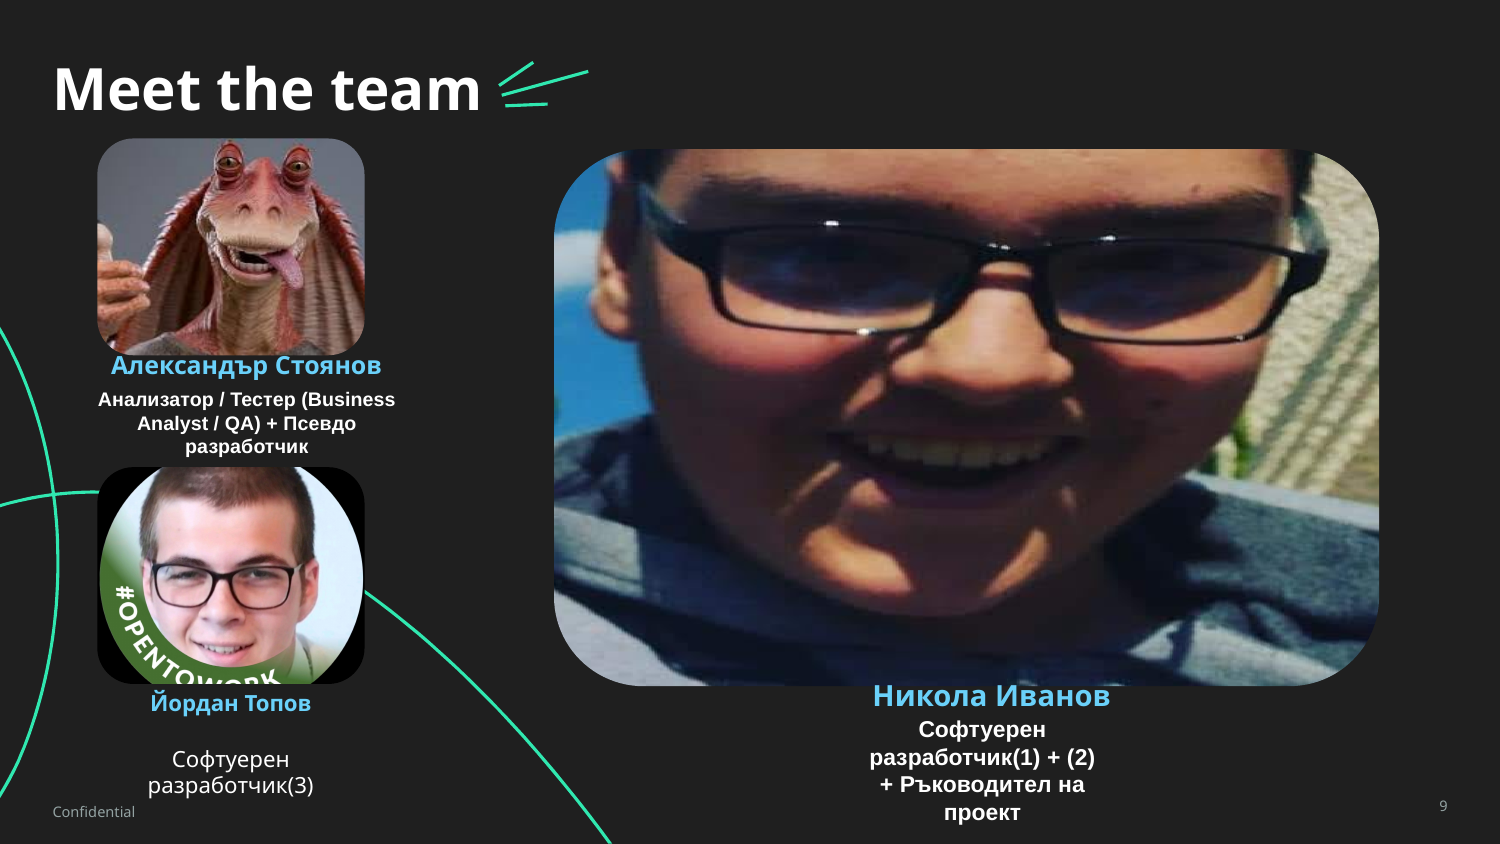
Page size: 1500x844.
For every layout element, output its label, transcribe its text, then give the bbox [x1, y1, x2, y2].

subtitle Confidential [37, 787, 221, 839]
subtitle Никола Иванов [825, 695, 1159, 729]
picture [553, 148, 1380, 687]
title Meet the team [37, 37, 974, 209]
subtitle Софтуерен разработчик(3) [97, 727, 365, 788]
subtitle Анализатор / Тестер (Business Analyst / QA) + Псевдо разработчик [80, 369, 414, 415]
picture [97, 138, 365, 356]
picture [97, 466, 365, 685]
subtitle Софтуерен разработчик(1) + (2) + Ръководител на проект [847, 698, 1118, 816]
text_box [498, 62, 589, 107]
subtitle Александър Стоянов [80, 345, 414, 369]
subtitle Йордан Топов [97, 692, 365, 727]
